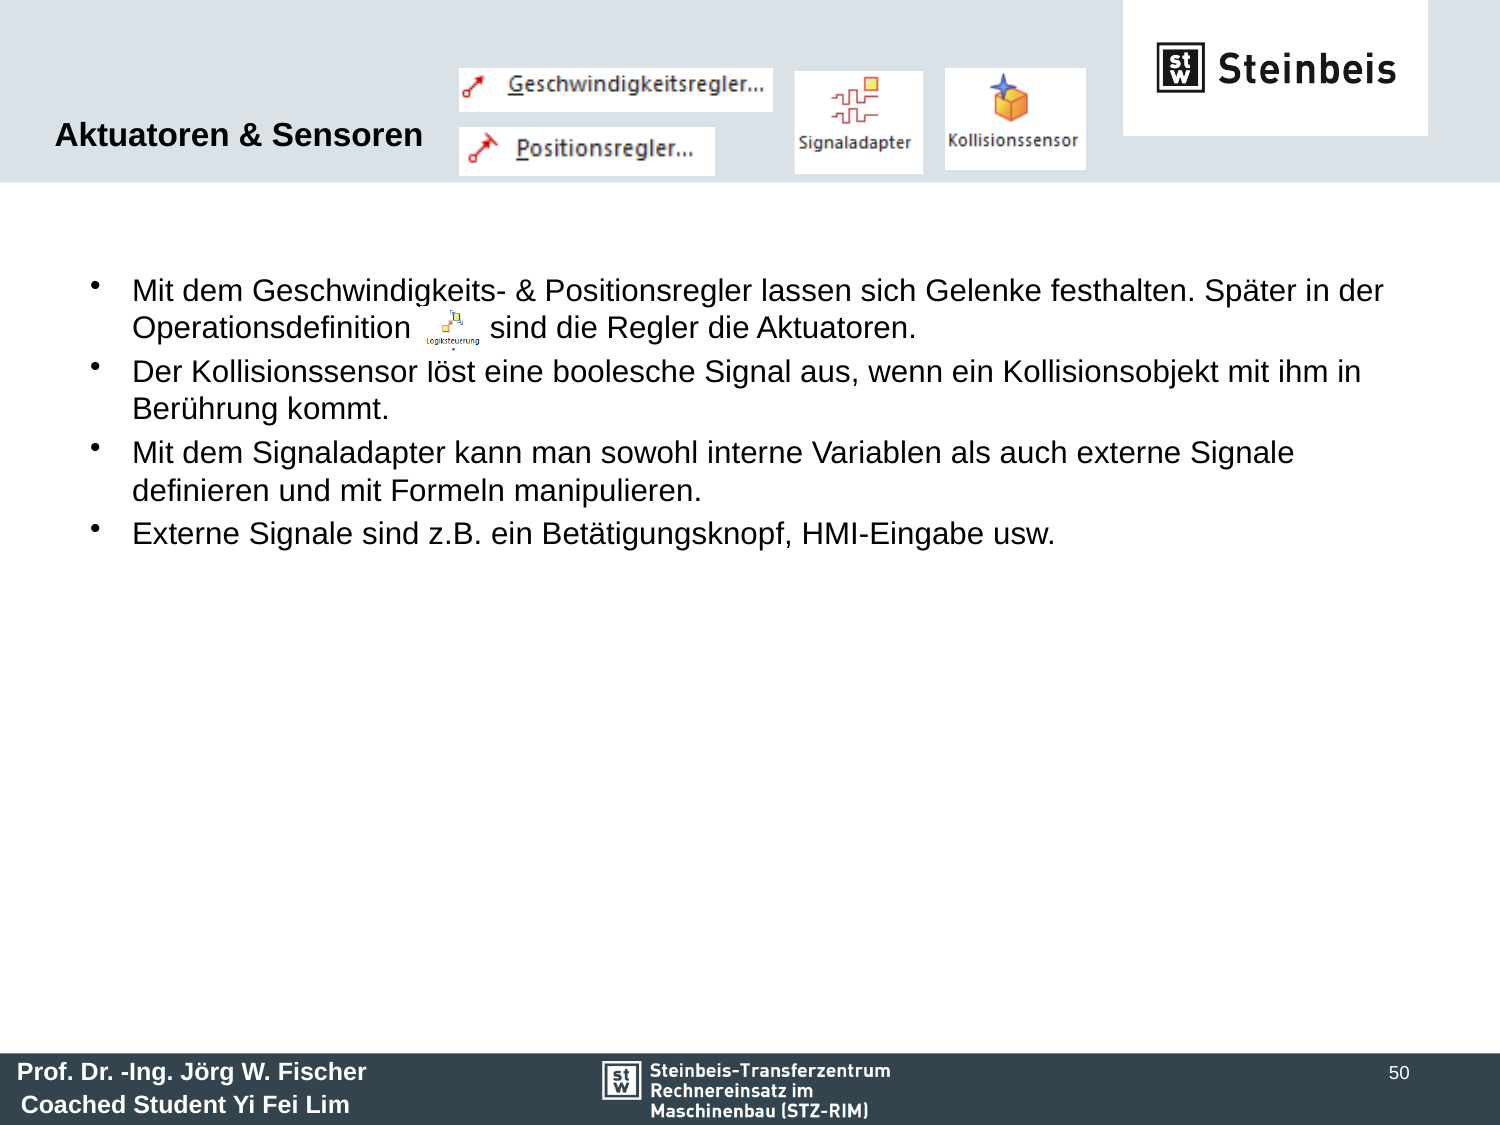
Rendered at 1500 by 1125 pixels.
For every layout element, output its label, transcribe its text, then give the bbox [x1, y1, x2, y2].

slide_number 50 [1074, 1053, 1426, 1125]
title Aktuatoren & Sensoren [39, 66, 945, 162]
list Mit dem Geschwindigkeits- & Positionsregler lassen sich Gelenke festhalten. Später in der Operationsdefinition sind die Regler die Aktuatoren. Der Kollisionssensor löst eine boolesche Signal aus, wenn ein Kollisionsobjekt mit ihm in Berührung kommt. Mit dem Signaladapter kann man sowohl interne Variablen als auch externe Signale definieren und mit Formeln manipulieren. Externe Signale sind z.B. ein Betätigungsknopf, HMI-Eingabe usw. [74, 262, 1426, 1006]
picture [458, 68, 773, 112]
picture [945, 68, 1087, 171]
picture [794, 71, 924, 174]
picture [1108, 0, 1444, 143]
picture [458, 127, 715, 176]
picture [420, 305, 483, 362]
picture [592, 1057, 908, 1121]
